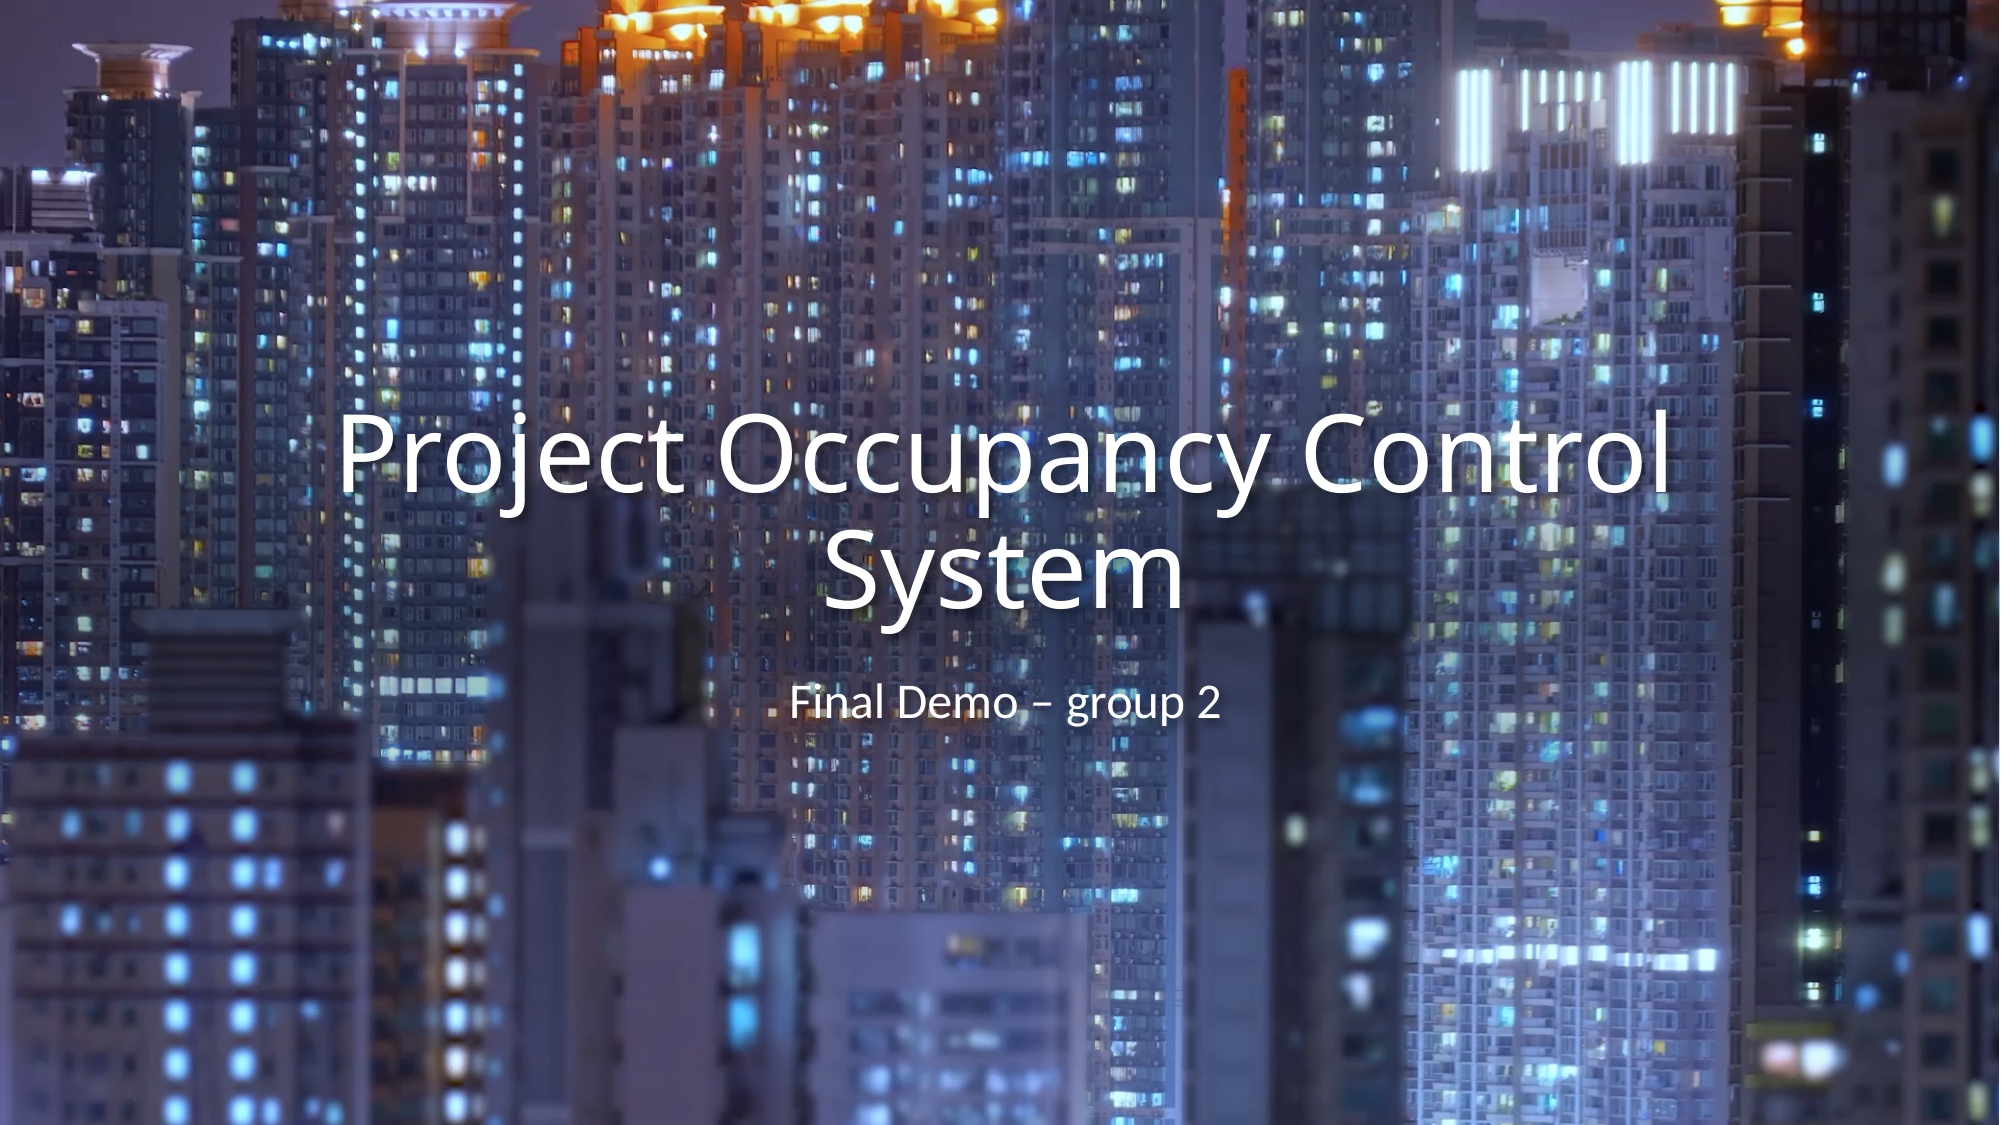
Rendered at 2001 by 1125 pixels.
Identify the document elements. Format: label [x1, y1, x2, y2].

text_box [0, 0, 2000, 1125]
